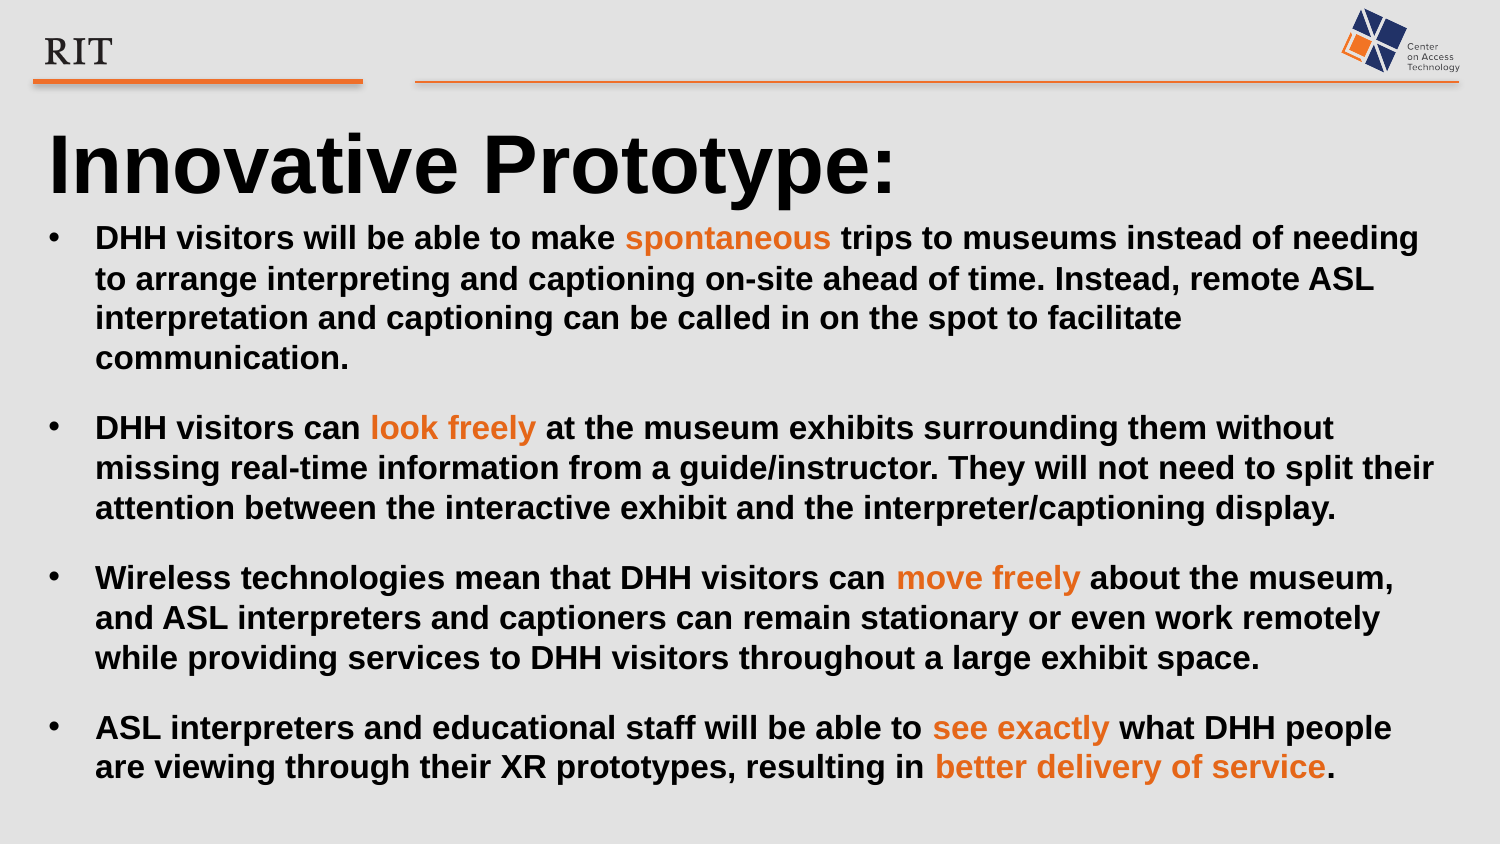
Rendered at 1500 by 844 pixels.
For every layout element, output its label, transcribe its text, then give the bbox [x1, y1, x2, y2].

picture [0, 0, 1500, 844]
list Innovative Prototype: DHH visitors will be able to make spontaneous trips to museums instead of needing to arrange interpreting and captioning on-site ahead of time. Instead, remote ASL interpretation and captioning can be called in on the spot to facilitate communication. DHH visitors can look freely at the museum exhibits surrounding them without missing real-time information from a guide/instructor. They will not need to split their attention between the interactive exhibit and the interpreter/captioning display. Wireless technologies mean that DHH visitors can move freely about the museum, and ASL interpreters and captioners can remain stationary or even work remotely while providing services to DHH visitors throughout a large exhibit space. ASL interpreters and educational staff will be able to see exactly what DHH people are viewing through their XR prototypes, resulting in better delivery of service. [33, 102, 1460, 216]
